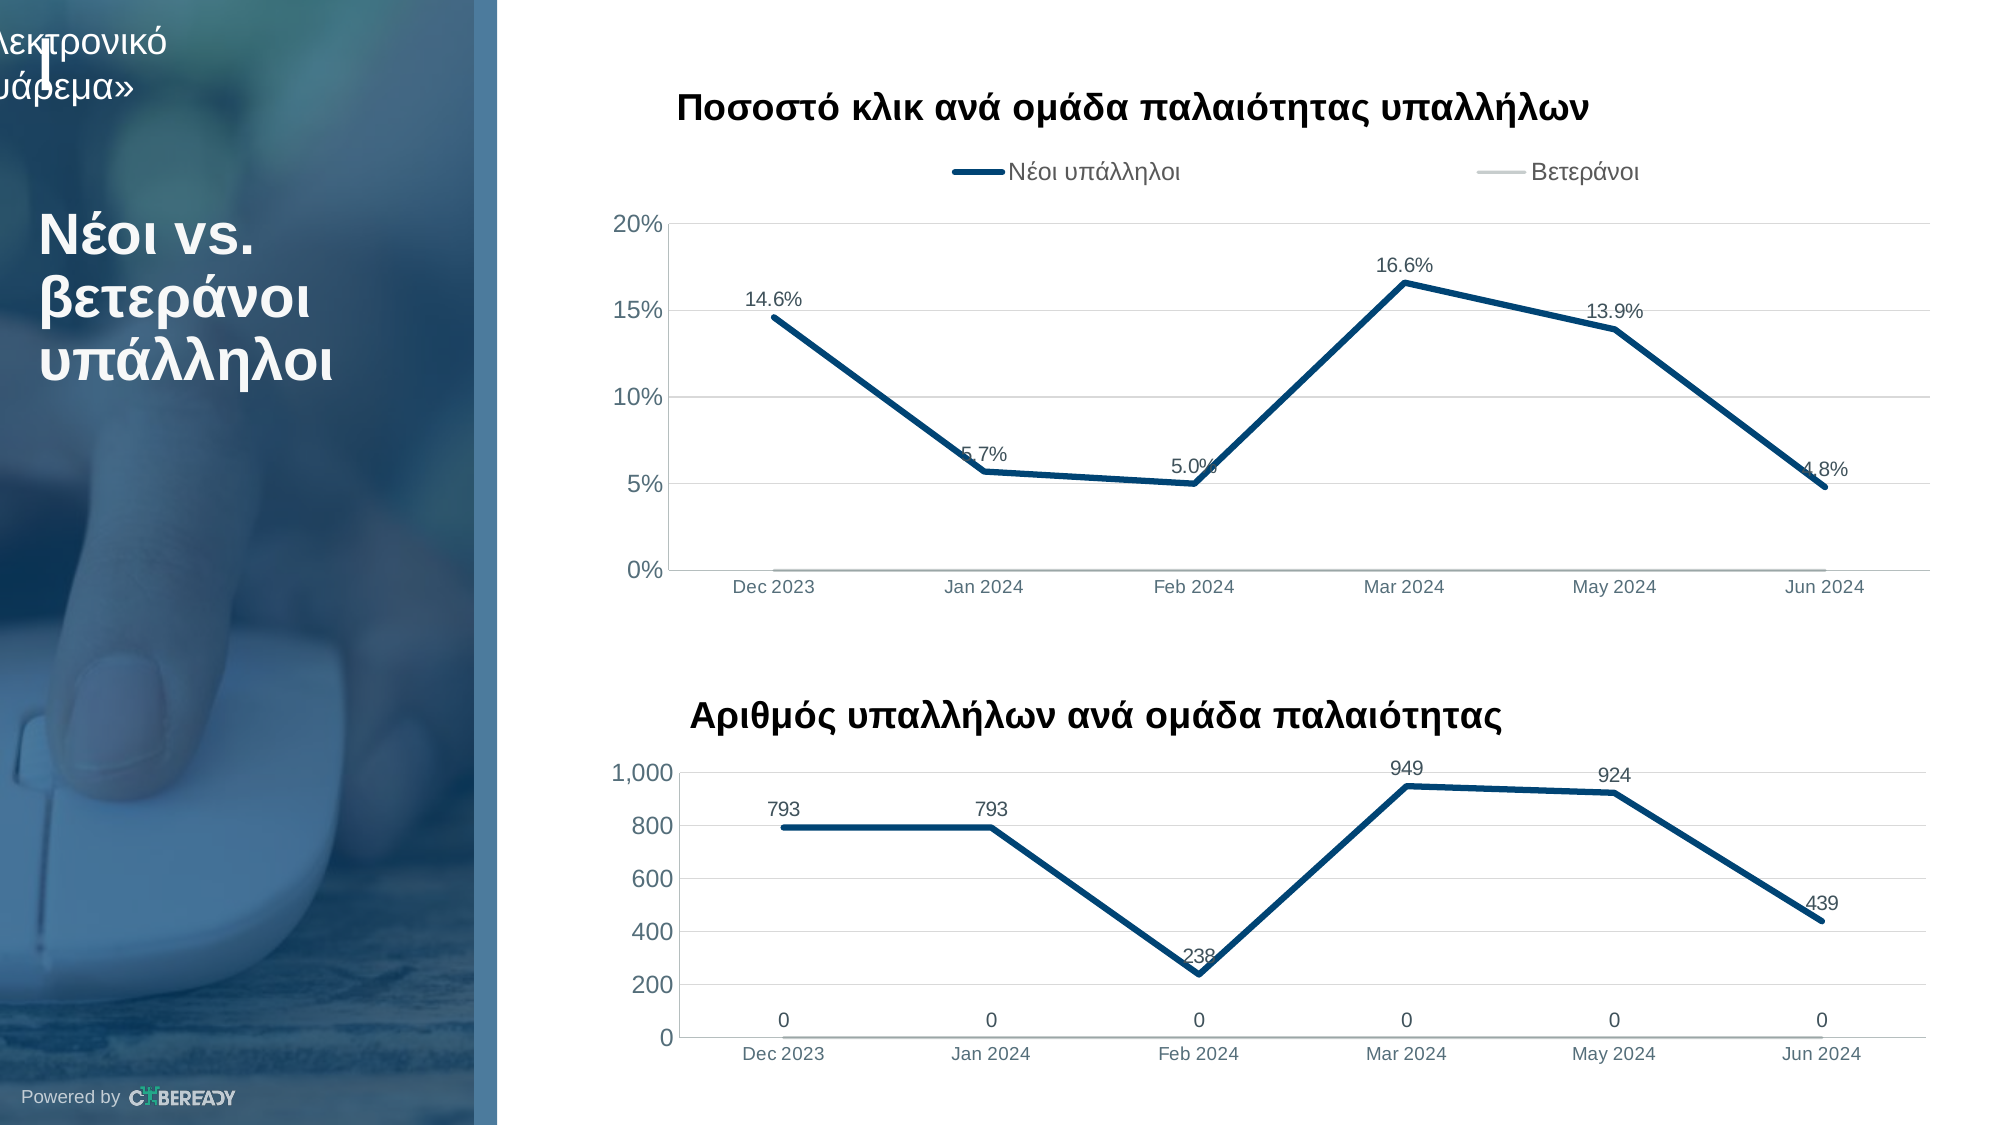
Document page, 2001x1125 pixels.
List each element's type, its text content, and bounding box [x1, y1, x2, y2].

picture [0, 0, 474, 1125]
text_box Νέοι vs. βετεράνοι υπάλληλοι [38, 204, 469, 394]
chart [583, 69, 1954, 625]
chart [583, 670, 1954, 1074]
